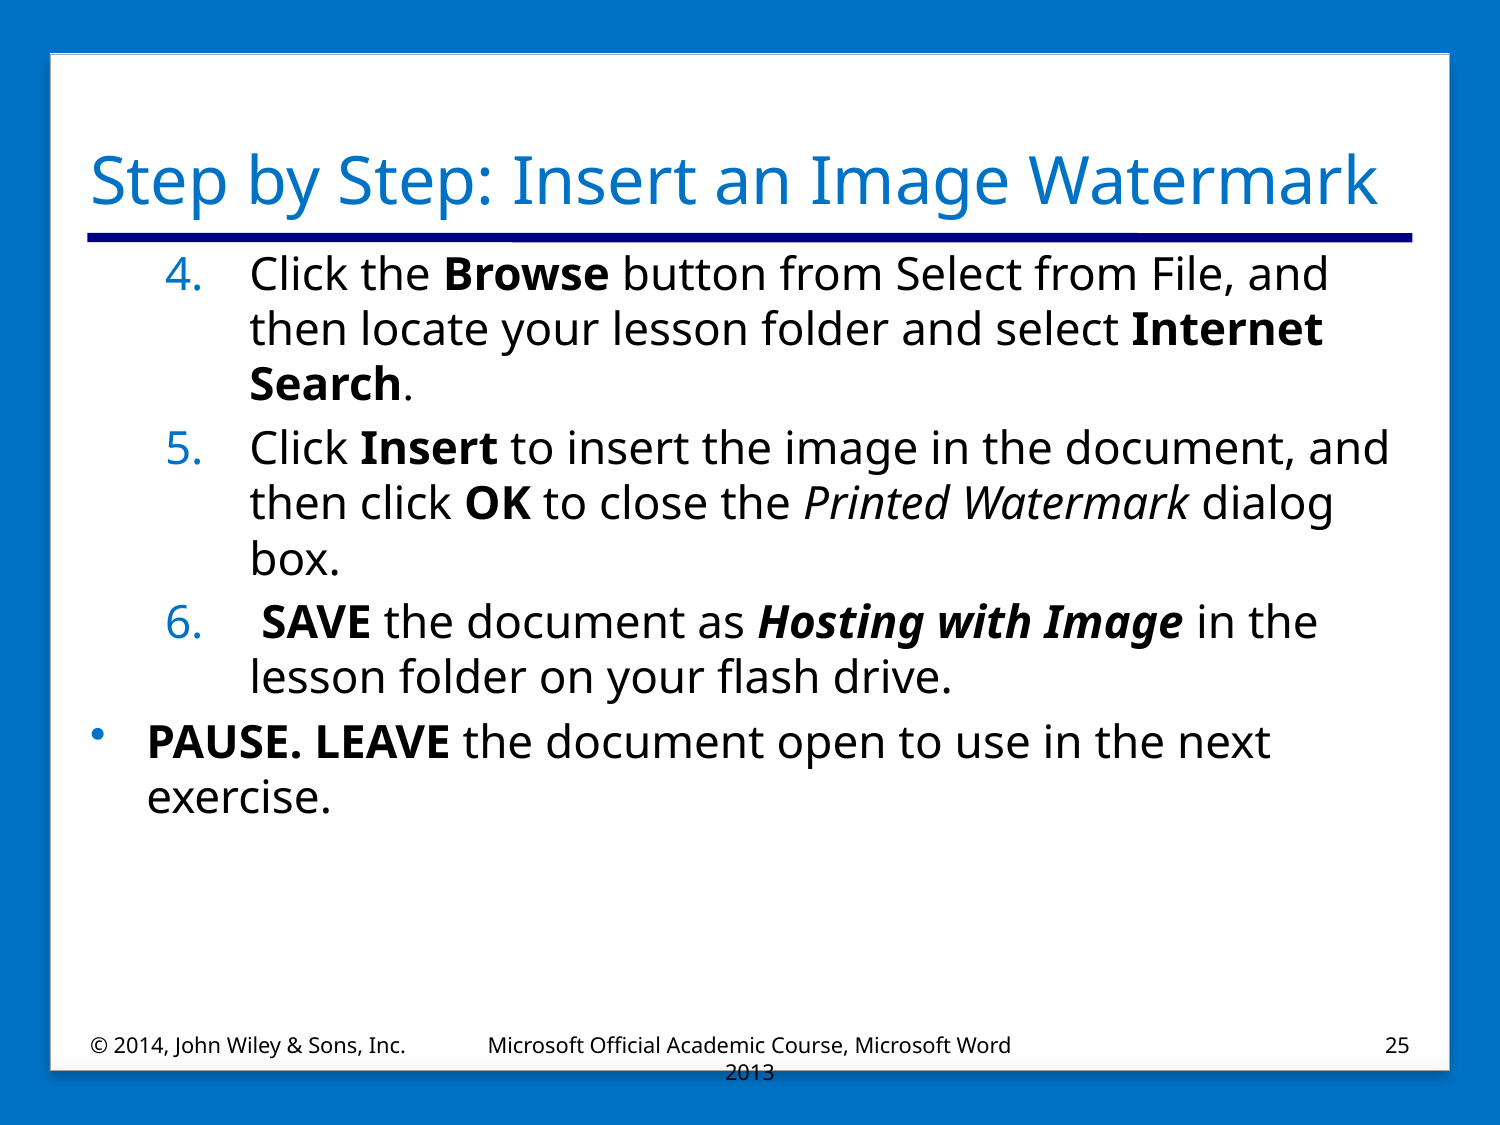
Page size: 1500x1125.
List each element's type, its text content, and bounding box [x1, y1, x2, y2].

slide_number 25 [1074, 1024, 1426, 1103]
footer Microsoft Official Academic Course, Microsoft Word 2013 [449, 1024, 1051, 1103]
slide_number © 2014, John Wiley & Sons, Inc. [74, 1024, 426, 1103]
list Click the Browse button from Select from File, and then locate your lesson folder and select Internet Search. Click Insert to insert the image in the document, and then click OK to close the Printed Watermark dialog box. SAVE the document as Hosting with Image in the lesson folder on your flash drive. PAUSE. LEAVE the document open to use in the next exercise. [75, 237, 1425, 1063]
title Step by Step: Insert an Image Watermark [74, 74, 1426, 226]
